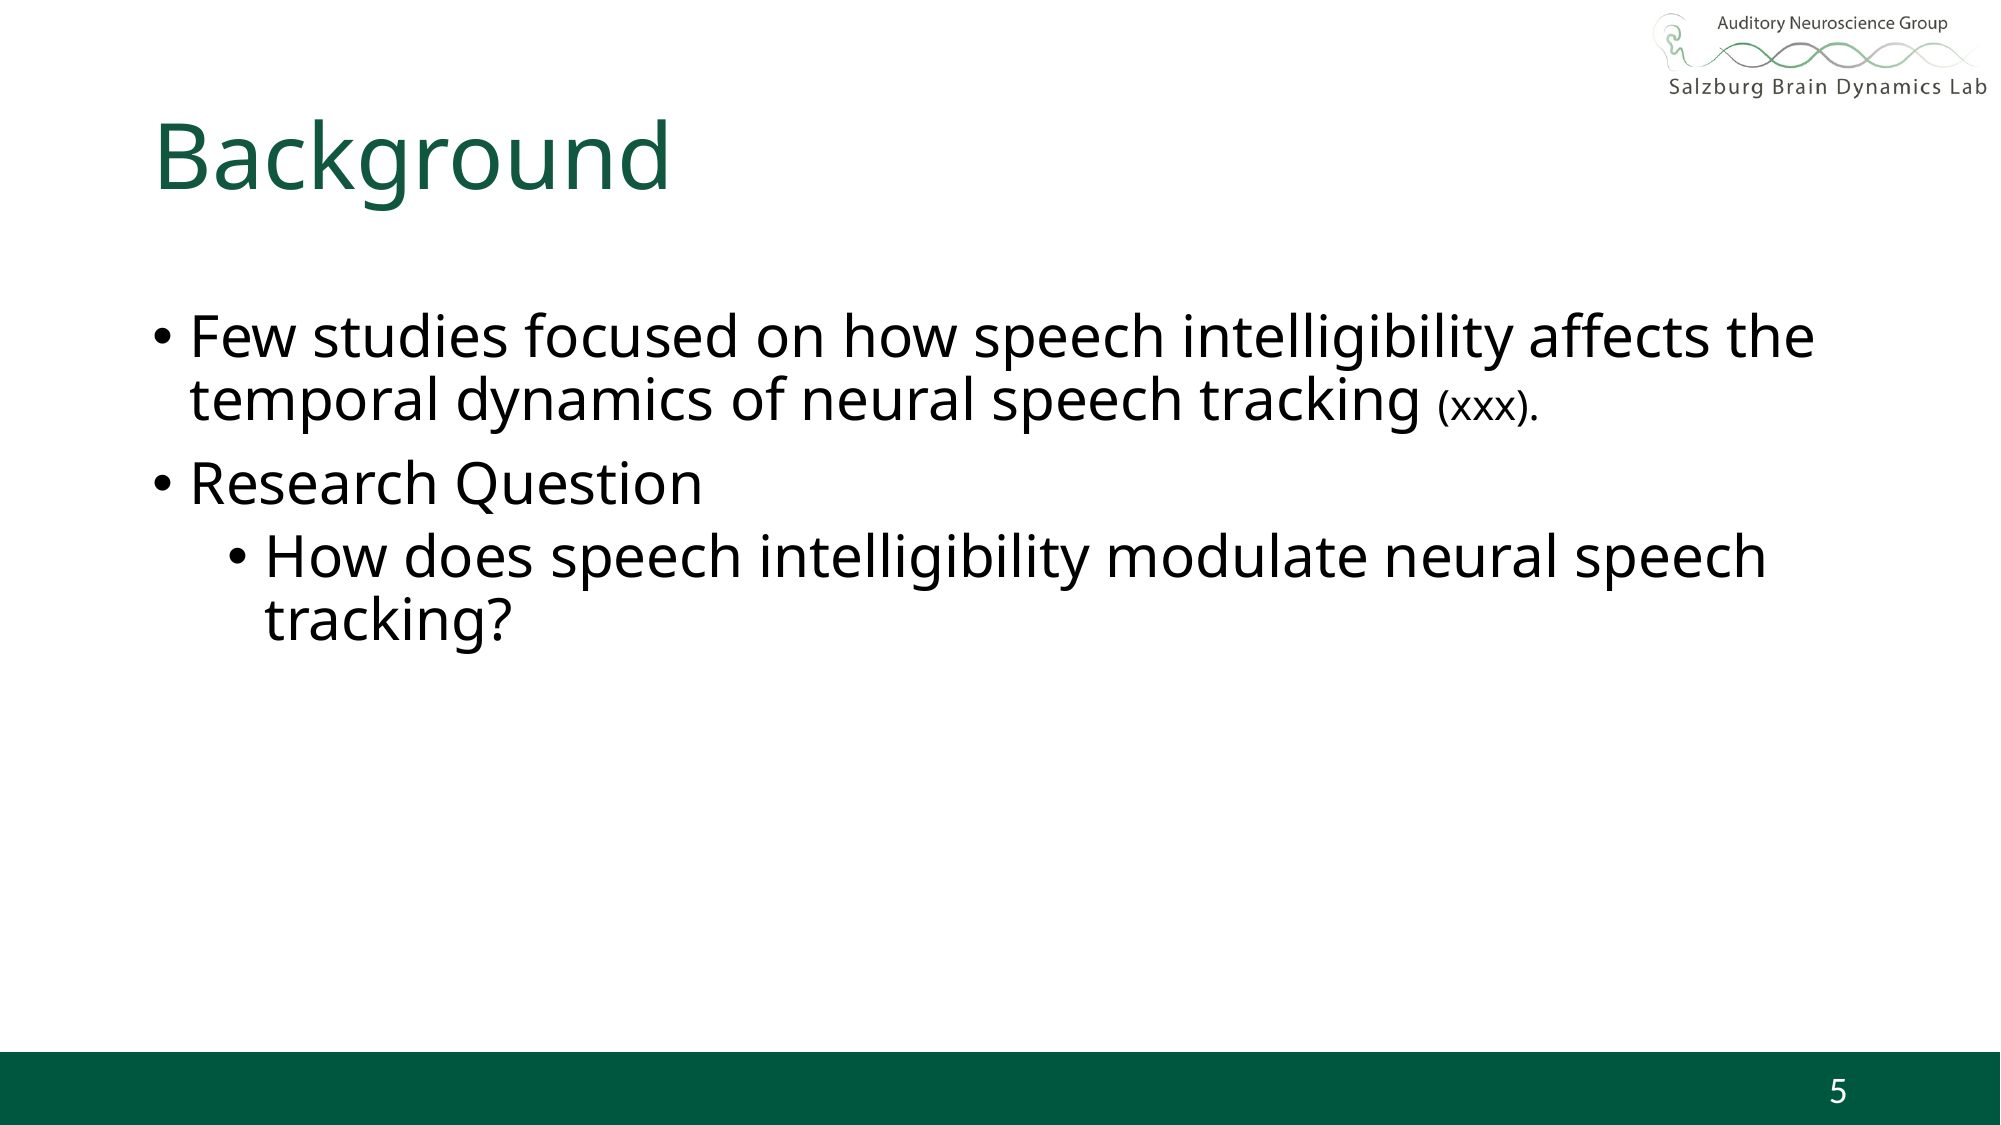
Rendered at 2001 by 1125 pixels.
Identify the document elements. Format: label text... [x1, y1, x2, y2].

list Few studies focused on how speech intelligibility affects the temporal dynamics of neural speech tracking (xxx). Research Question How does speech intelligibility modulate neural speech tracking? [137, 299, 1863, 940]
picture [1648, 4, 1999, 99]
slide_number 5 [1412, 1058, 1863, 1118]
title Background [137, 51, 1863, 269]
